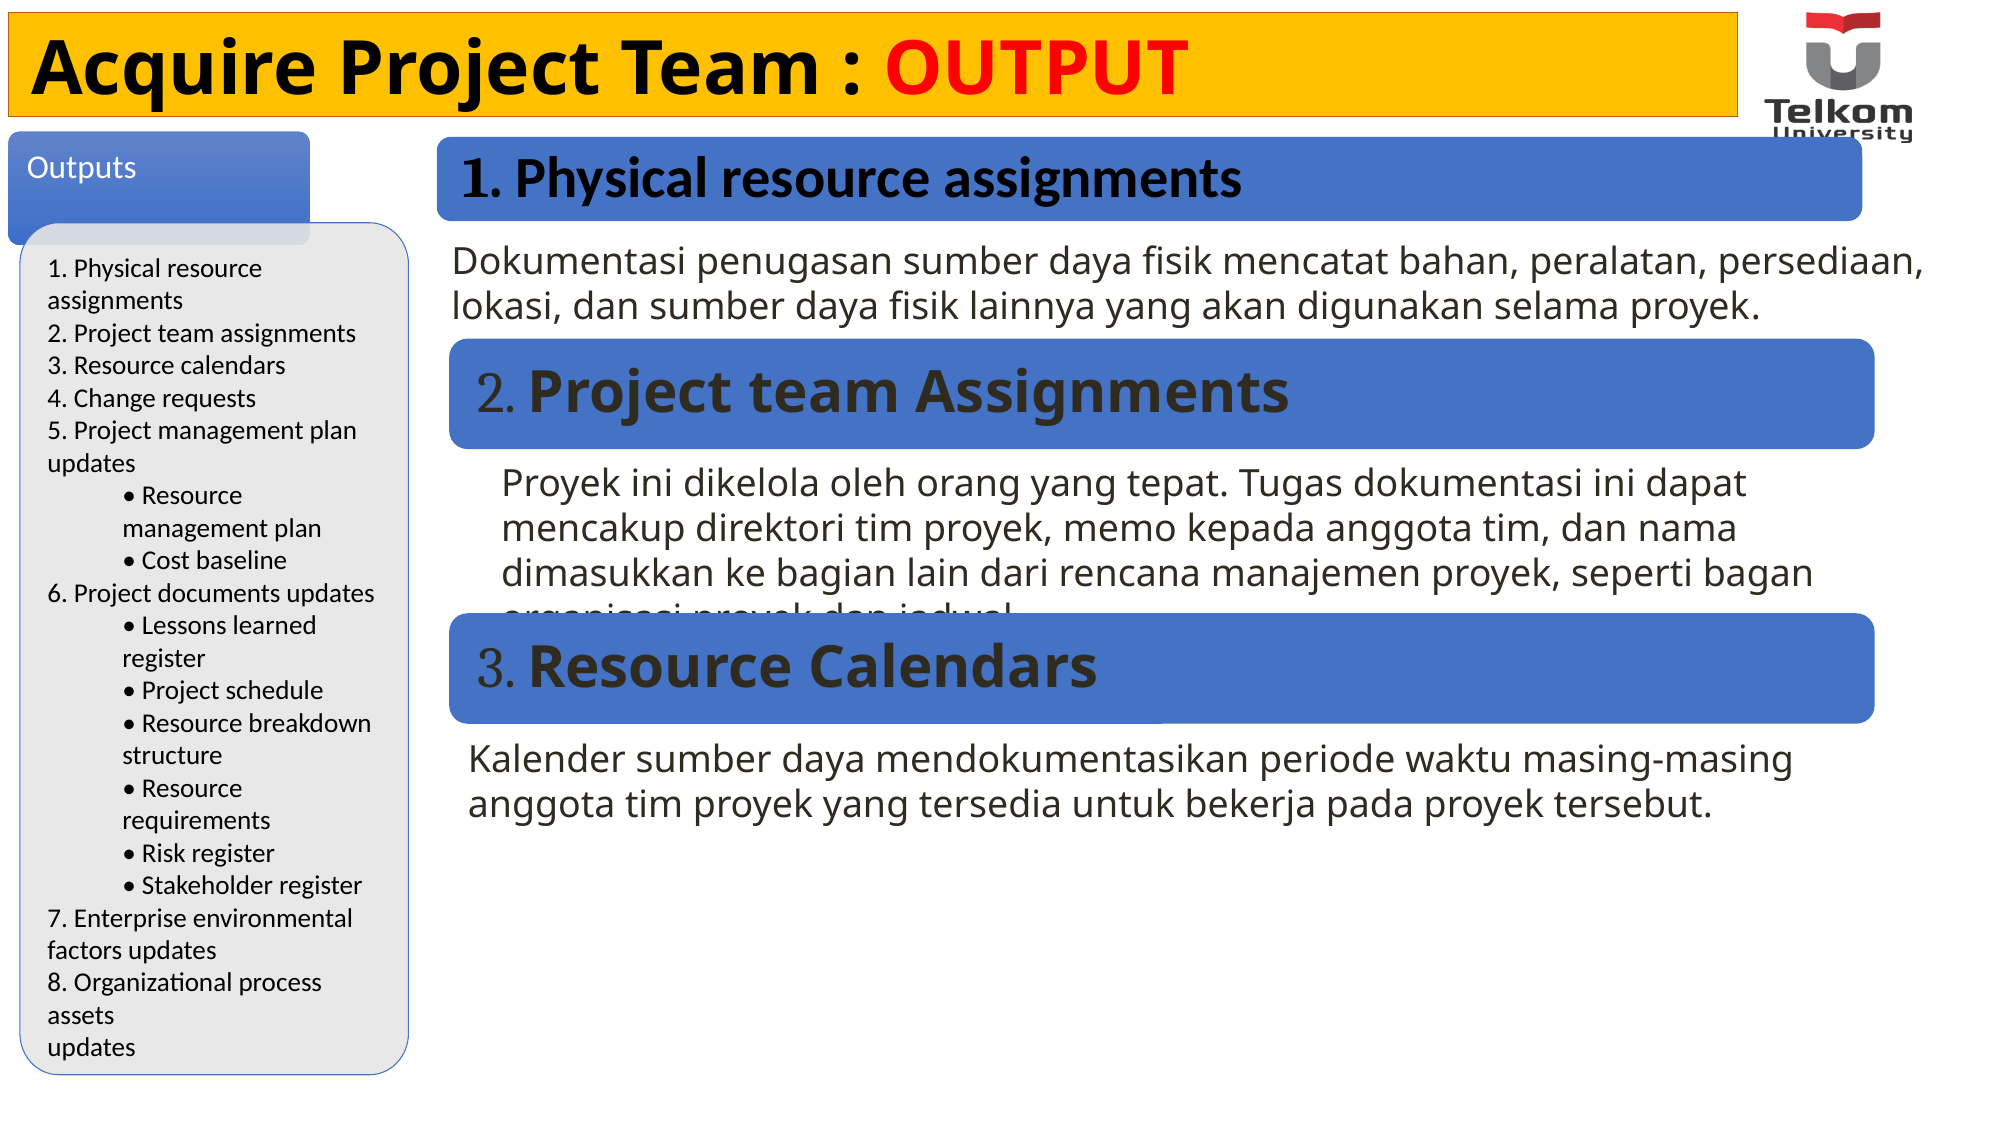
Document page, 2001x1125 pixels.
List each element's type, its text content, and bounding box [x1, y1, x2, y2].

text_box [449, 338, 1875, 467]
text_box Proyek ini dikelola oleh orang yang tepat. Tugas dokumentasi ini dapat mencakup direktori tim proyek, memo kepada anggota tim, dan nama dimasukkan ke bagian lain dari rencana manajemen proyek, seperti bagan organisasi proyek dan jadwal. [486, 451, 1912, 647]
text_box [436, 136, 1863, 232]
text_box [449, 613, 1875, 741]
text_box Kalender sumber daya mendokumentasikan periode waktu masing-masing anggota tim proyek yang tersedia untuk bekerja pada proyek tersebut. [453, 741, 1854, 833]
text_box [8, 131, 409, 1075]
text_box Dokumentasi penugasan sumber daya fisik mencatat bahan, peralatan, persediaan, lokasi, dan sumber daya fisik lainnya yang akan digunakan selama proyek. [436, 229, 1982, 334]
picture [1764, 12, 1912, 143]
text_box Acquire Project Team : OUTPUT [8, 12, 1738, 117]
